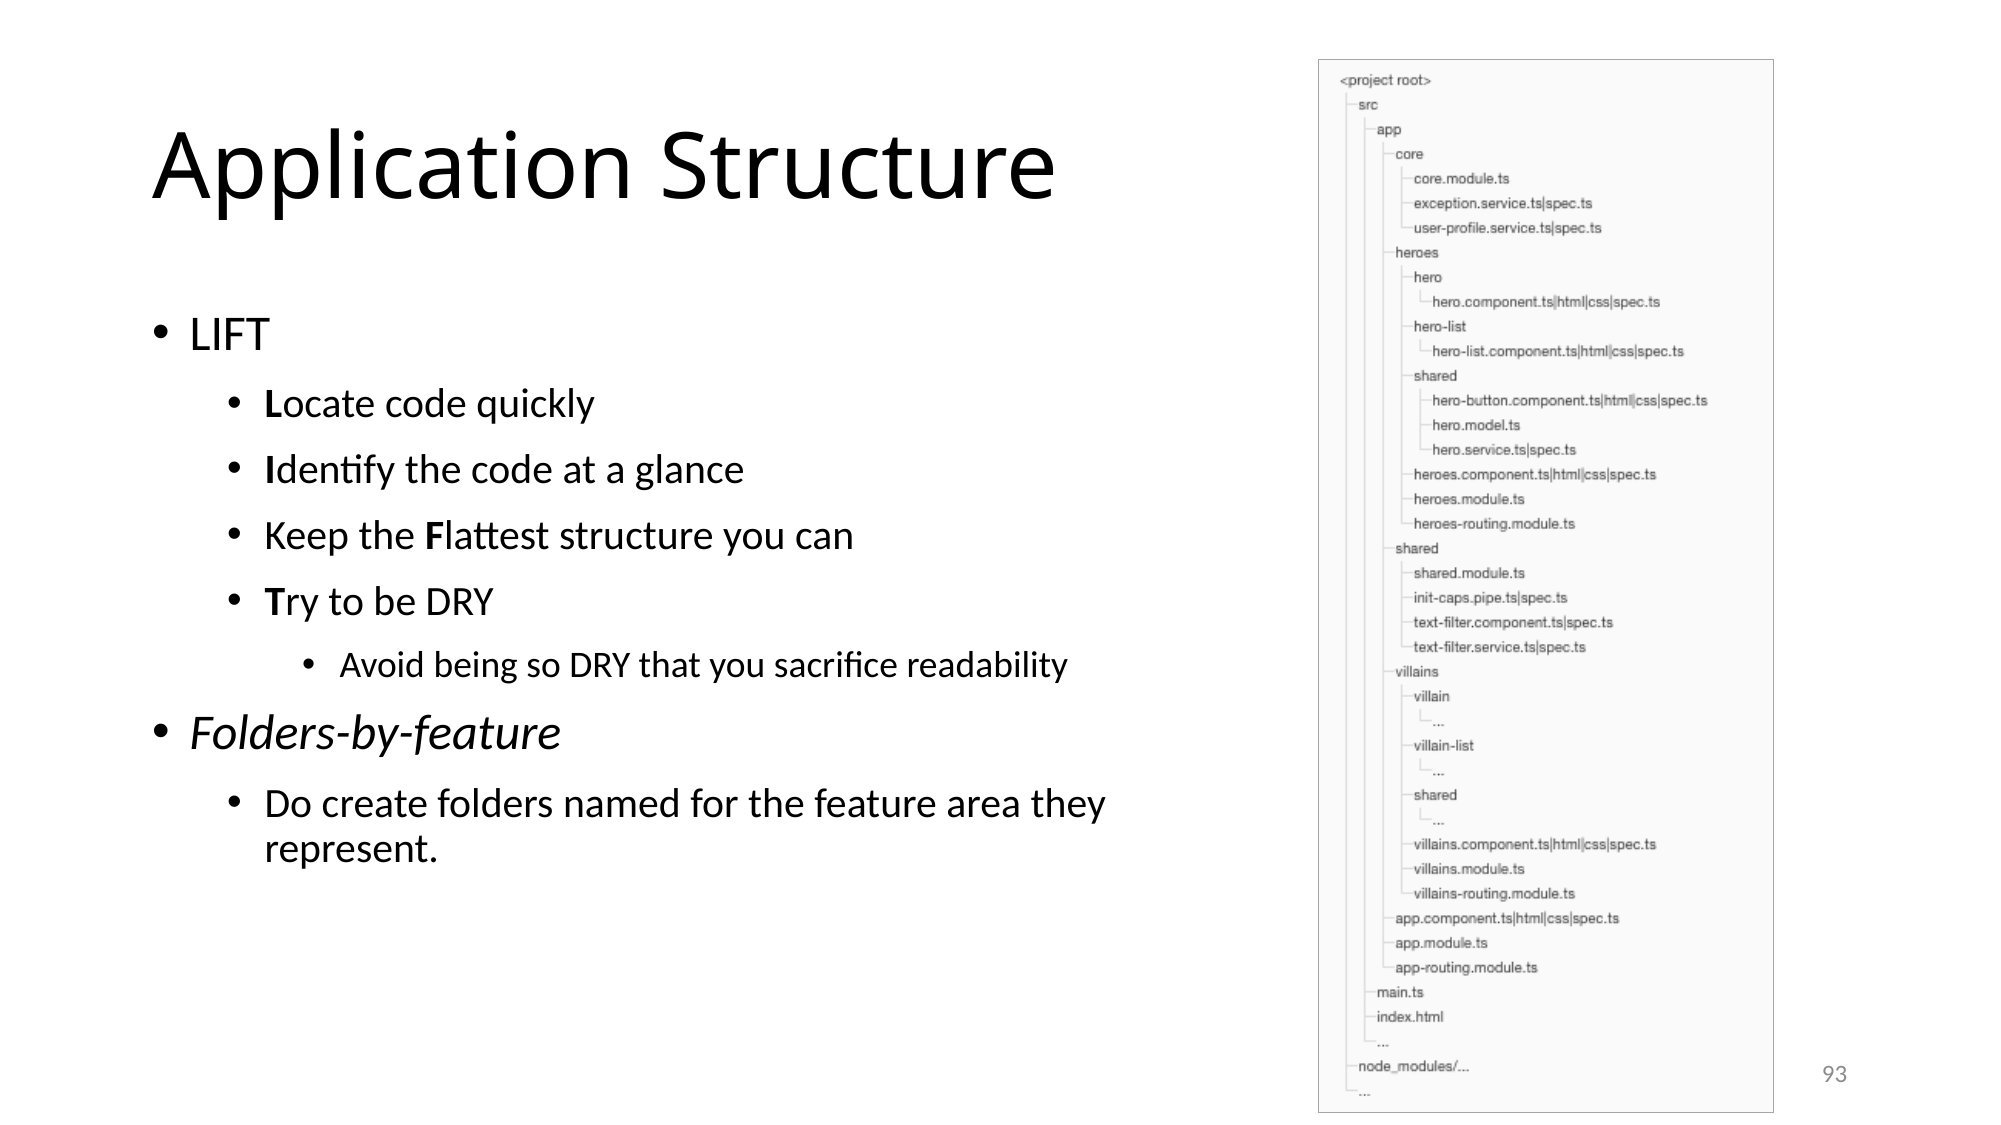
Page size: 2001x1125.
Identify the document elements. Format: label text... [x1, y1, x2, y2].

title Application Structure [137, 59, 1097, 278]
text_box LIFT Locate code quickly Identify the code at a glance Keep the Flattest structure you can Try to be DRY Avoid being so DRY that you sacrifice readability Folders-by-feature Do create folders named for the feature area they represent. [137, 299, 1270, 1014]
slide_number 93 [1774, 1042, 1863, 1103]
picture [1318, 59, 1774, 1113]
